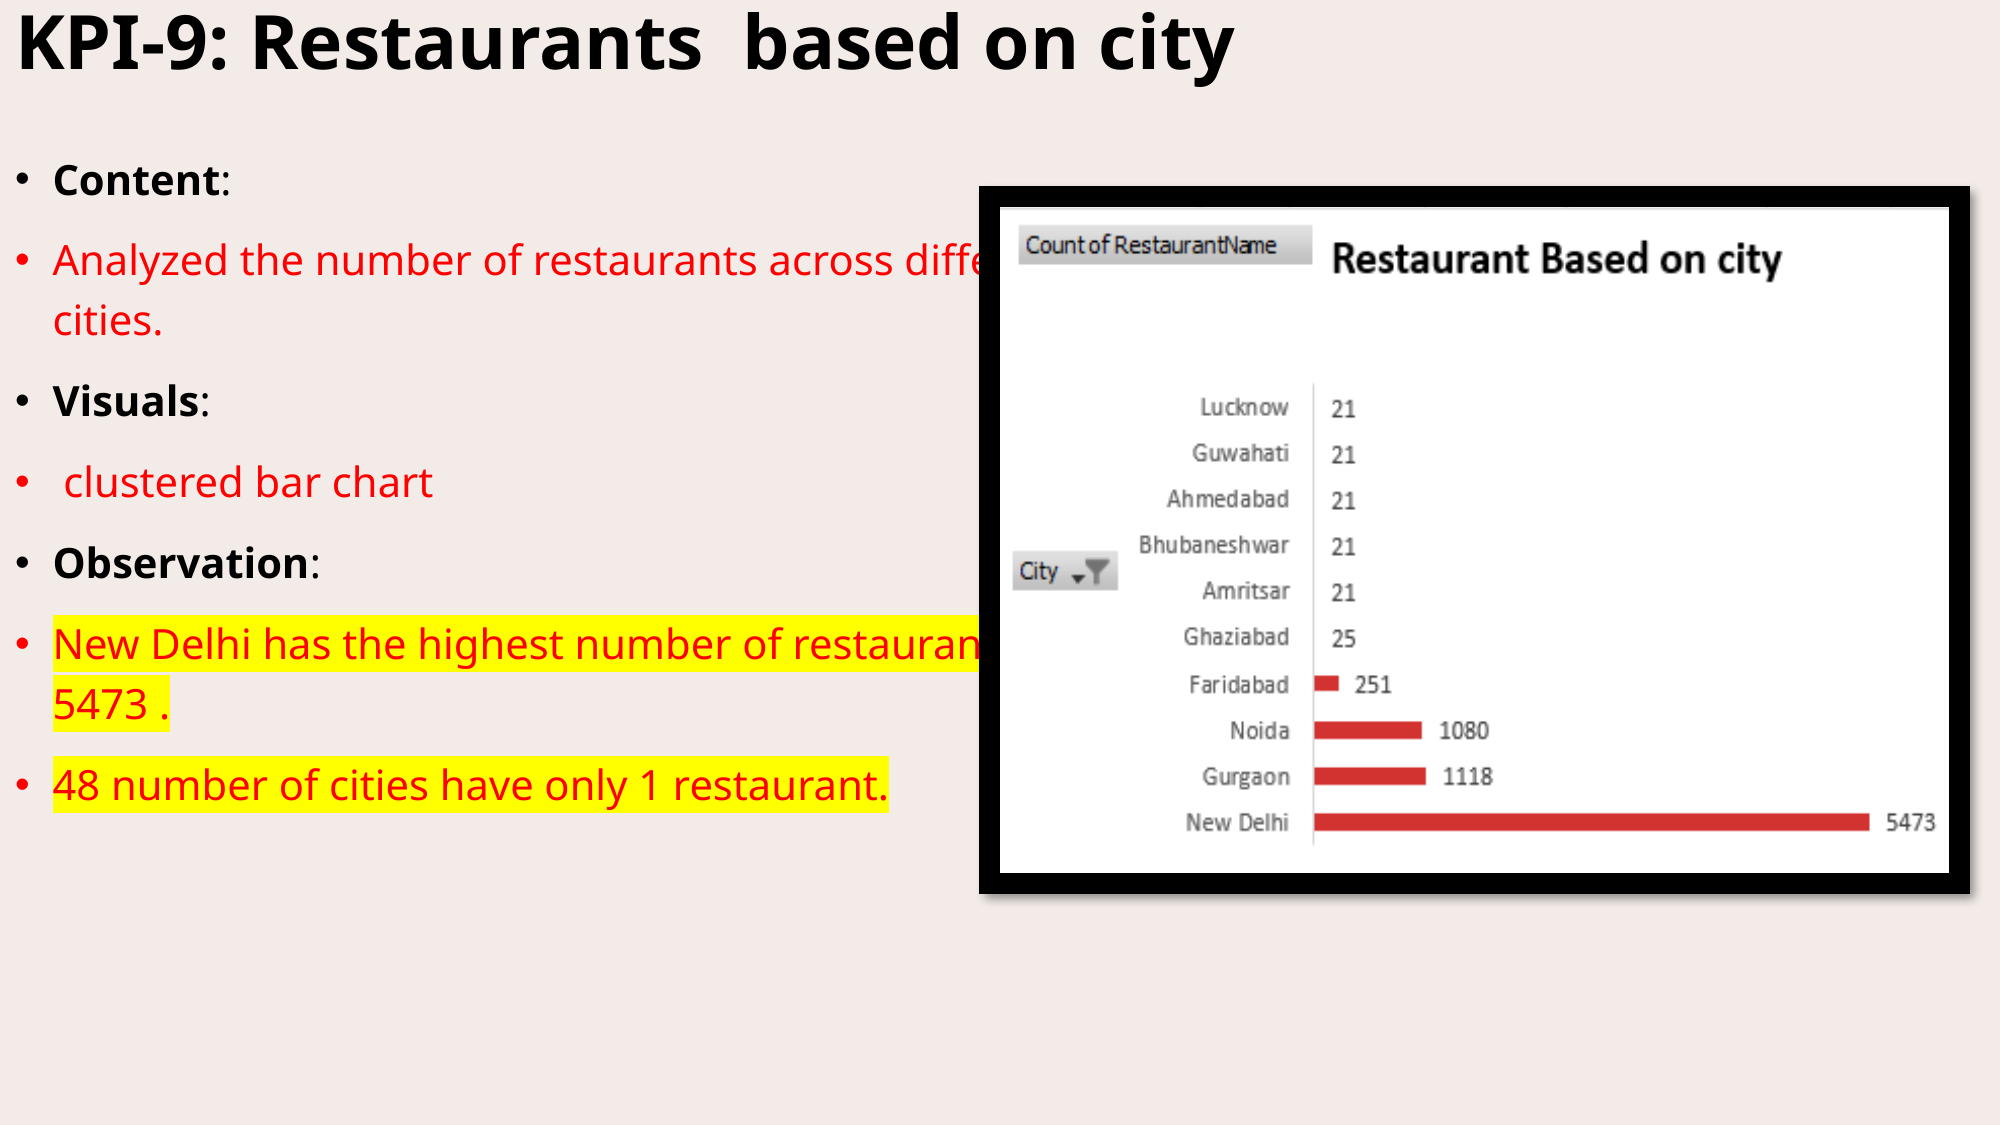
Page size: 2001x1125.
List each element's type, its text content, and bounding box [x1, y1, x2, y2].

title KPI-9: Restaurants based on city [0, 0, 1488, 156]
list Content: Analyzed the number of restaurants across different cities. Visuals: clustered bar chart Observation: New Delhi has the highest number of restaurant 5473 . 48 number of cities have only 1 restaurant. [0, 156, 1113, 1035]
picture [999, 206, 1949, 873]
